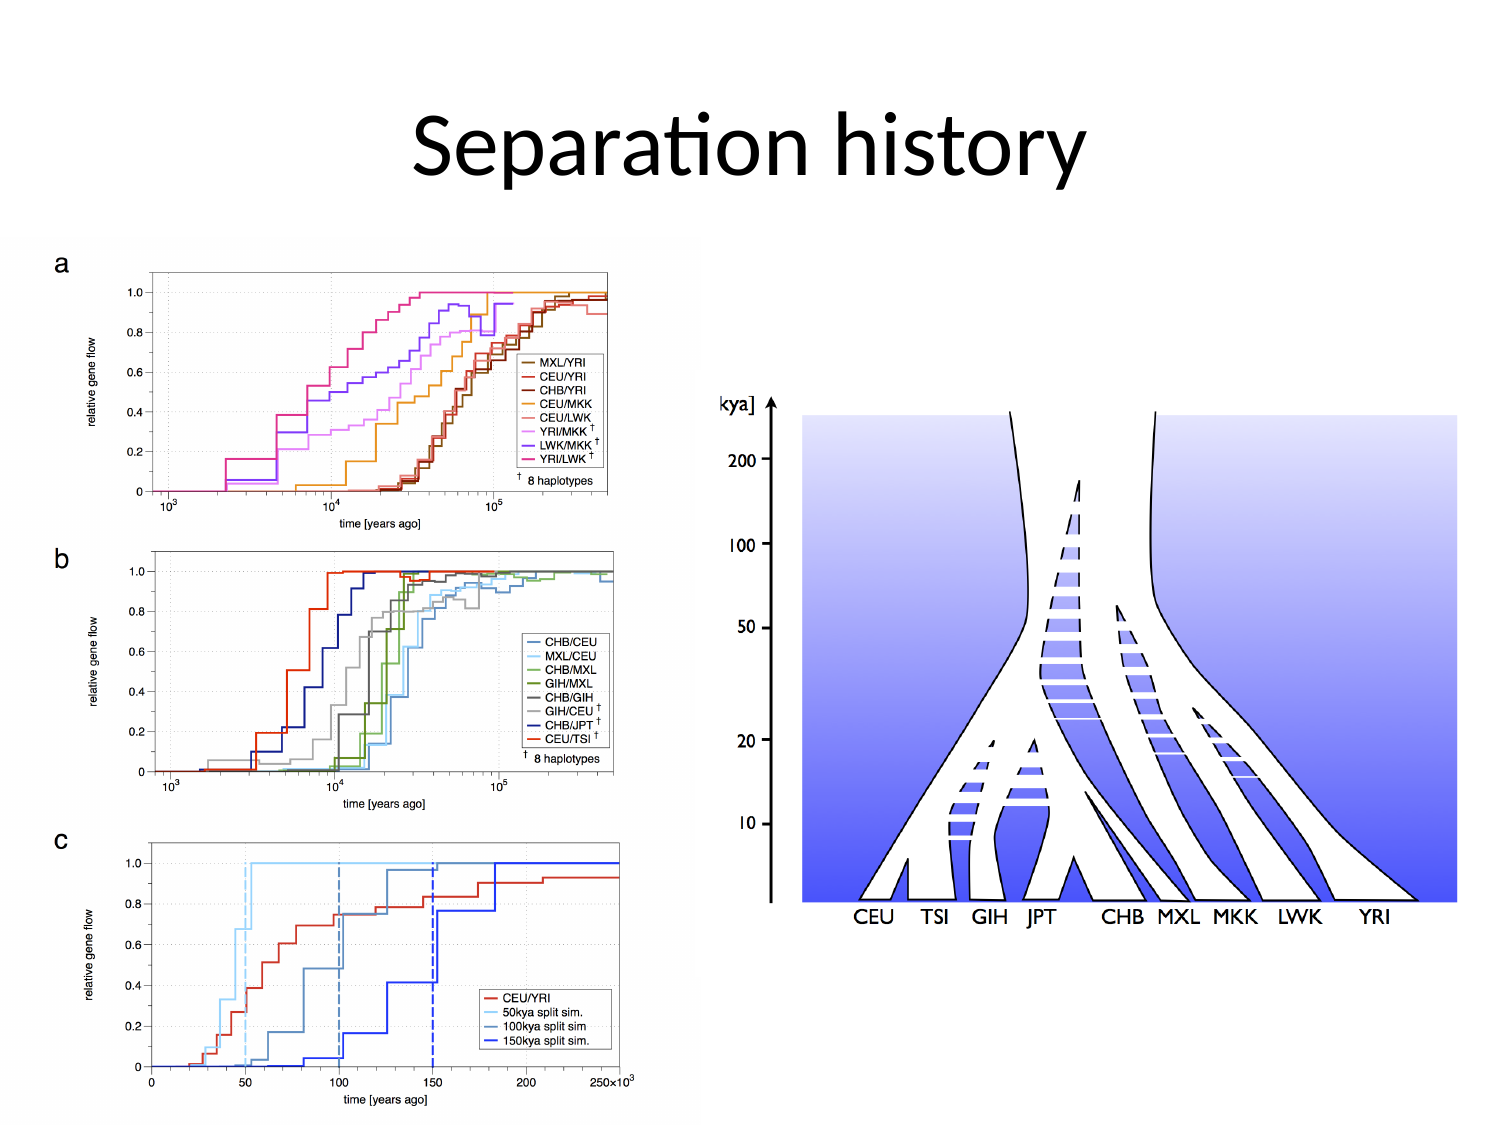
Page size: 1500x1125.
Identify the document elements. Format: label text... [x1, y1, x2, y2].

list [694, 370, 1500, 977]
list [0, 237, 701, 1125]
title Separation history [75, 45, 1425, 233]
